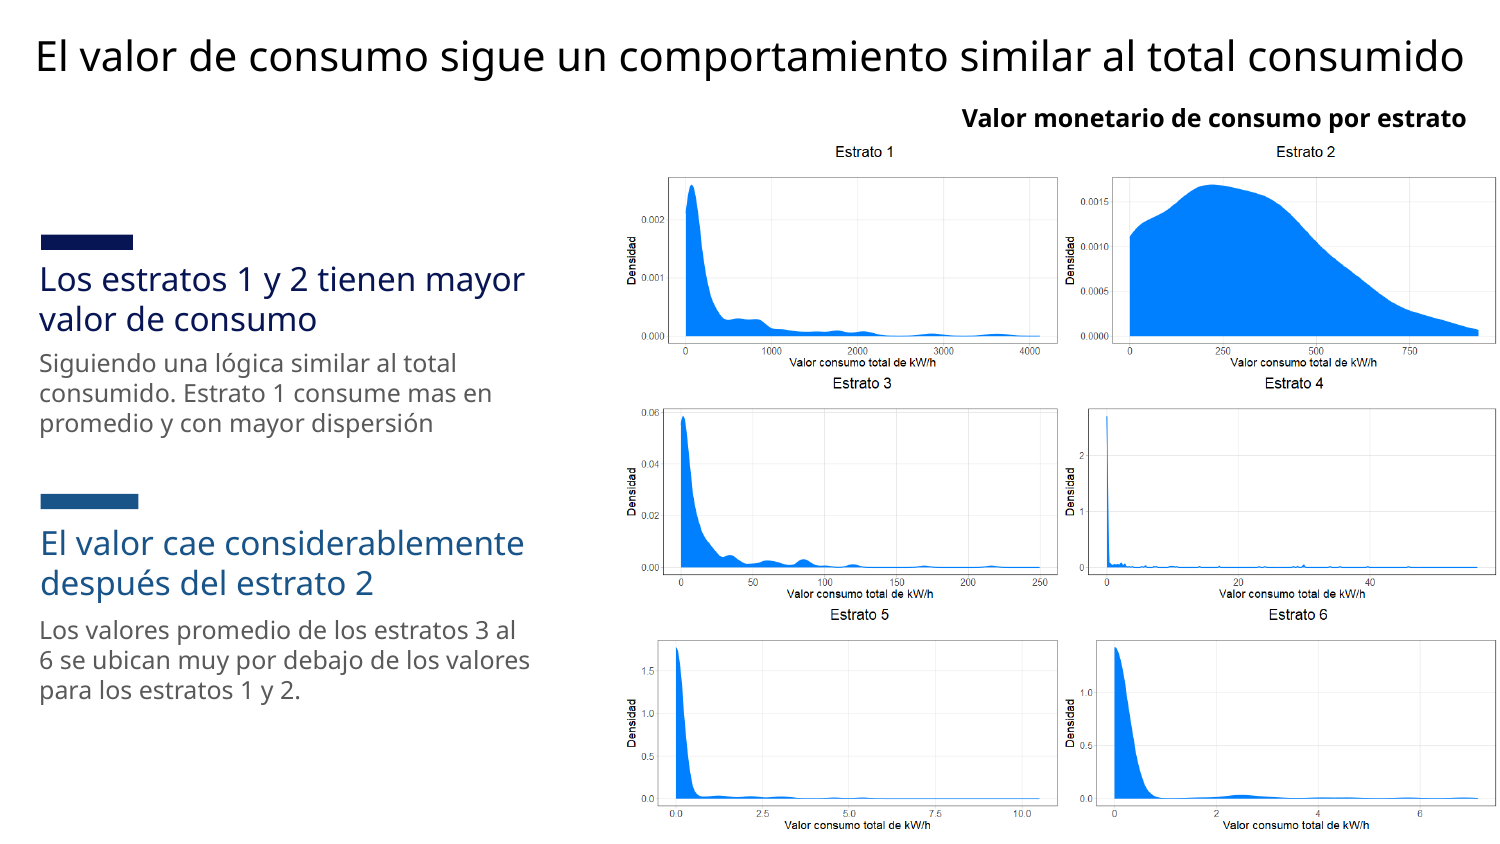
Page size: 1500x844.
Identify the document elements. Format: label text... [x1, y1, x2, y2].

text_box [23, 234, 562, 439]
text_box Valor monetario de consumo por estrato [634, 78, 1483, 141]
picture [622, 142, 1500, 837]
title El valor de consumo sigue un comportamiento similar al total consumido [0, 15, 1500, 95]
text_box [23, 493, 562, 705]
